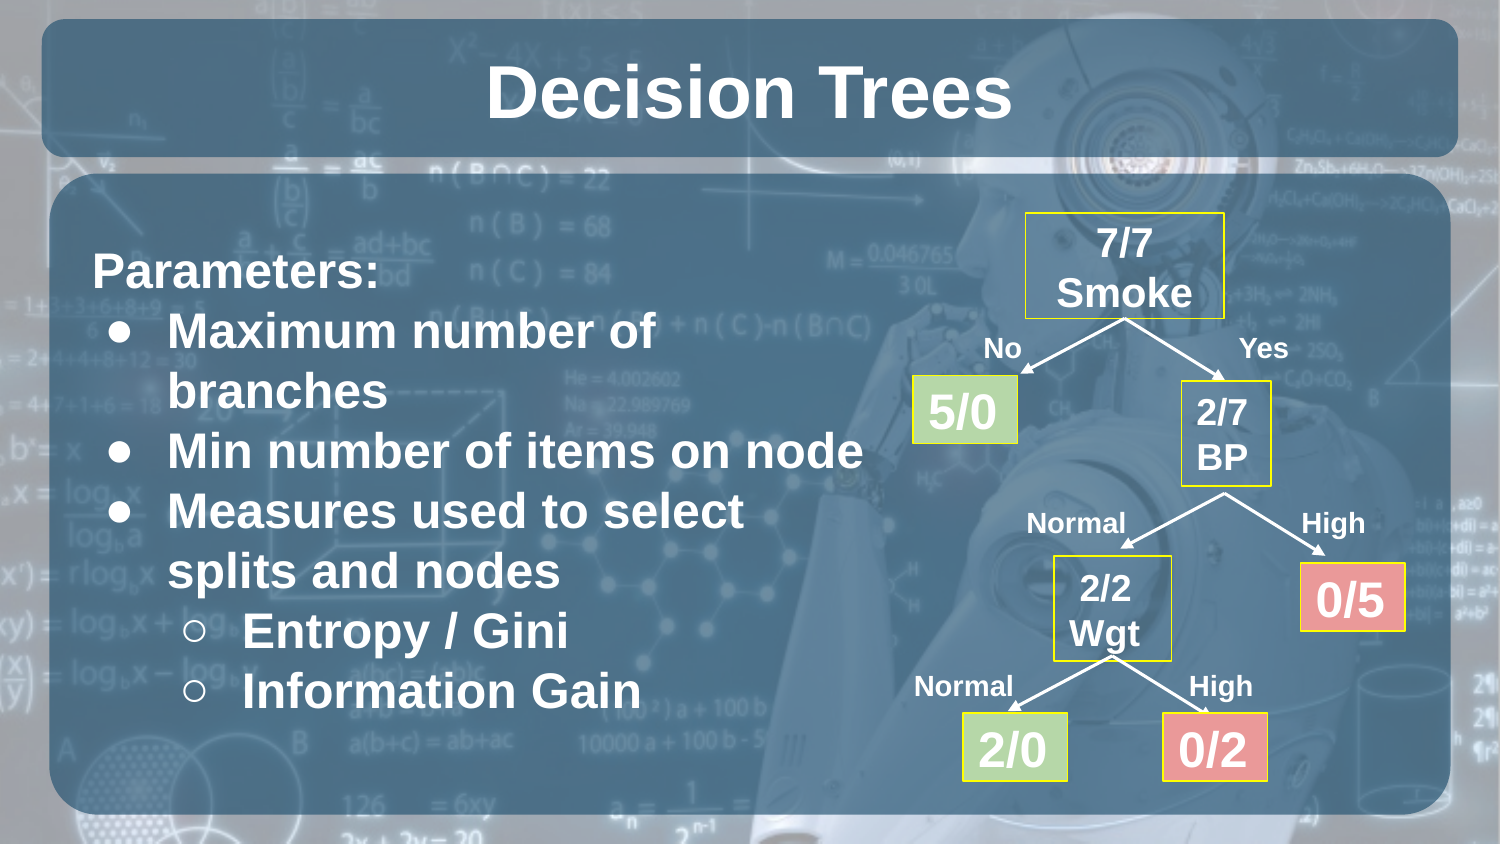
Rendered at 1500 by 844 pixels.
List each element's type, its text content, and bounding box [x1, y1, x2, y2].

text_box 0/5 [1300, 563, 1405, 631]
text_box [1224, 493, 1326, 557]
text_box Normal [1011, 489, 1158, 553]
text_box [1007, 655, 1110, 712]
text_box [1111, 655, 1214, 719]
text_box 7/7 Smoke [1025, 213, 1224, 316]
text_box High [1173, 652, 1292, 715]
picture [0, 0, 1500, 844]
text_box High [1286, 489, 1404, 553]
text_box Normal [898, 652, 1046, 715]
text_box 2/7 BP [1181, 380, 1272, 486]
text_box No [968, 314, 1058, 375]
text_box Parameters: Maximum number of branches Min number of items on node Measures used to select splits and nodes Entropy / Gini Information Gain [76, 223, 894, 744]
text_box 0/2 [1163, 713, 1268, 781]
text_box Yes [1223, 314, 1314, 378]
text_box 2/2 Wgt [1054, 555, 1172, 654]
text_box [1120, 493, 1222, 549]
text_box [1124, 318, 1226, 382]
text_box 2/0 [963, 713, 1068, 781]
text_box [1019, 318, 1122, 374]
text_box 5/0 [913, 375, 1018, 444]
title Decision Trees [49, 43, 1451, 134]
